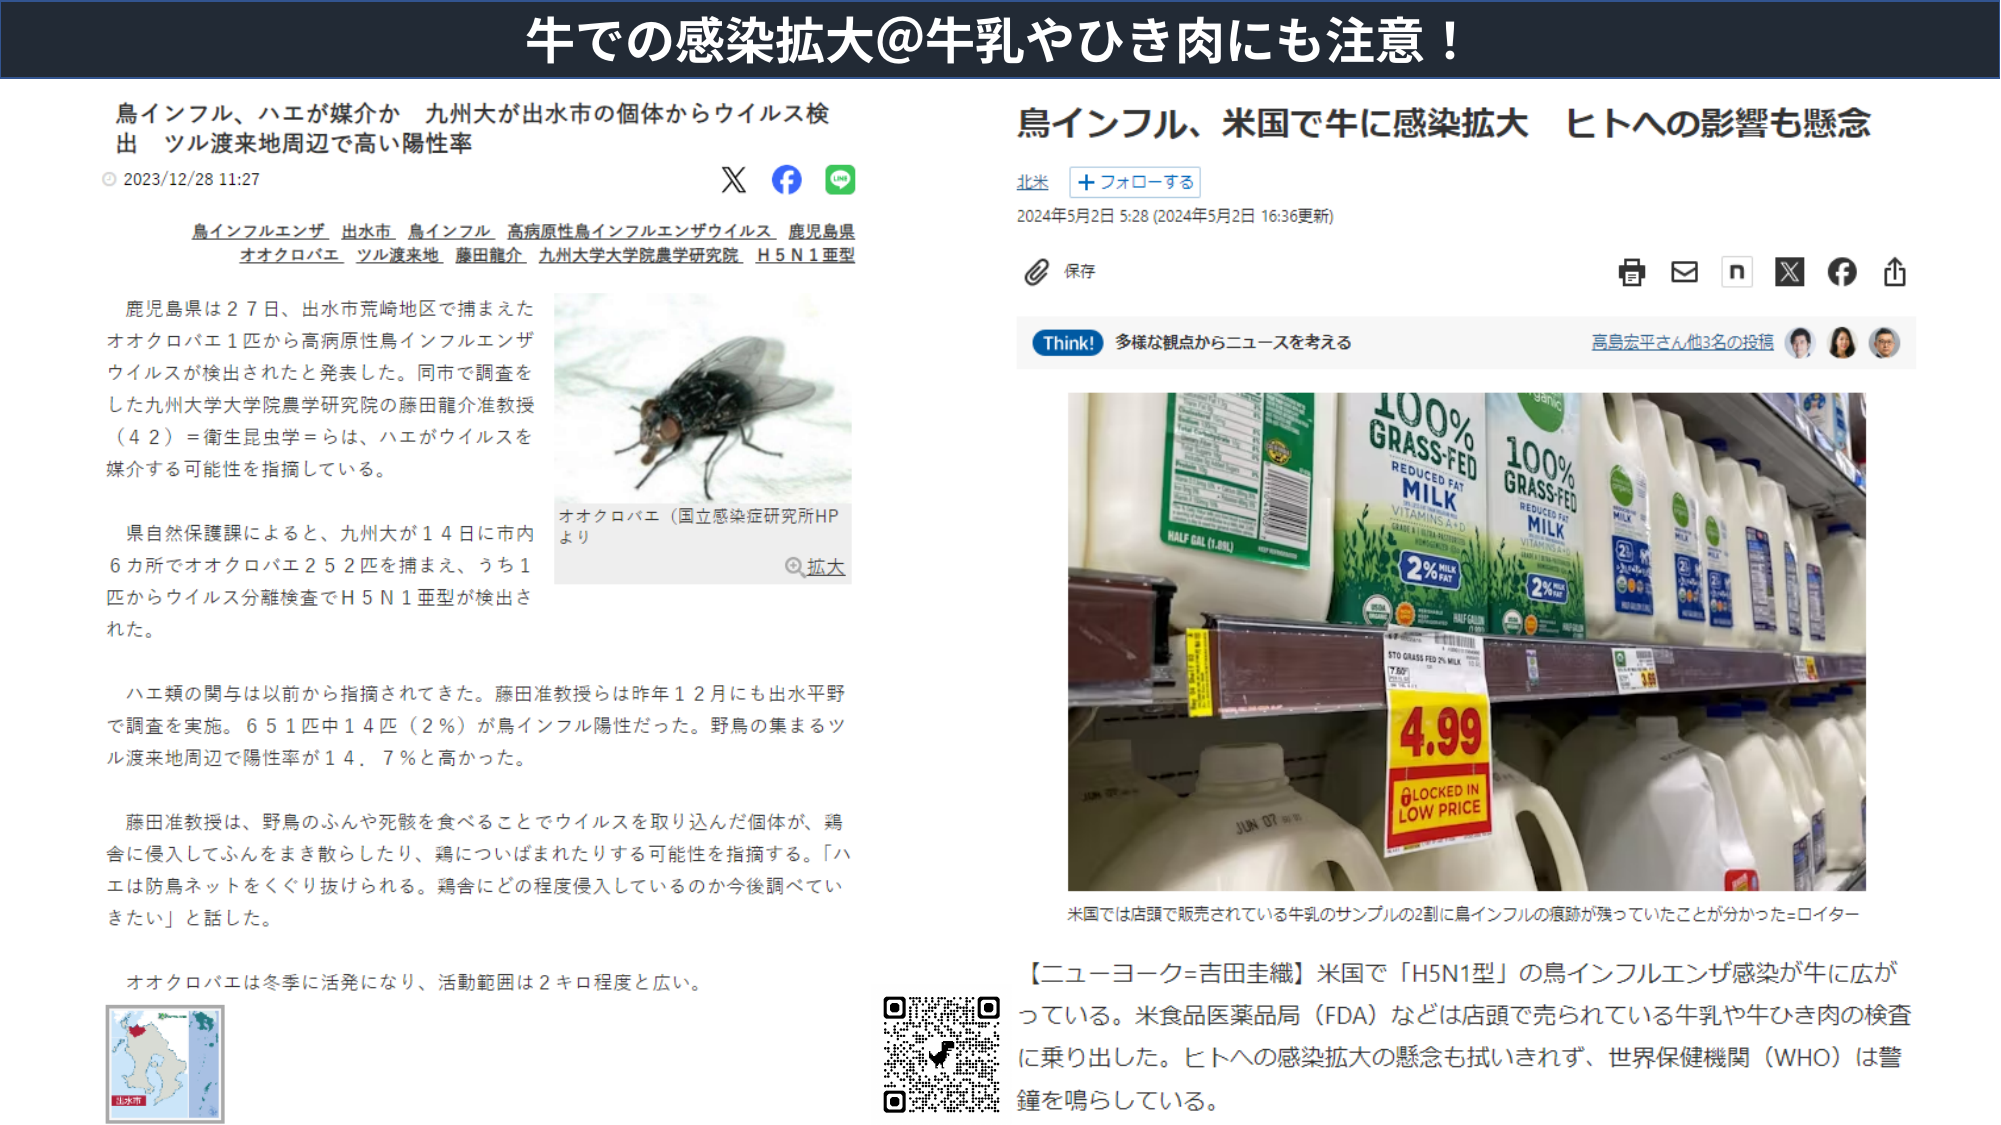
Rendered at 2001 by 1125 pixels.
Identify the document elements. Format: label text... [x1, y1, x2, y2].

text_box 牛での感染拡大＠牛乳やひき肉にも注意！ [0, 0, 2000, 79]
picture [101, 76, 1928, 1125]
